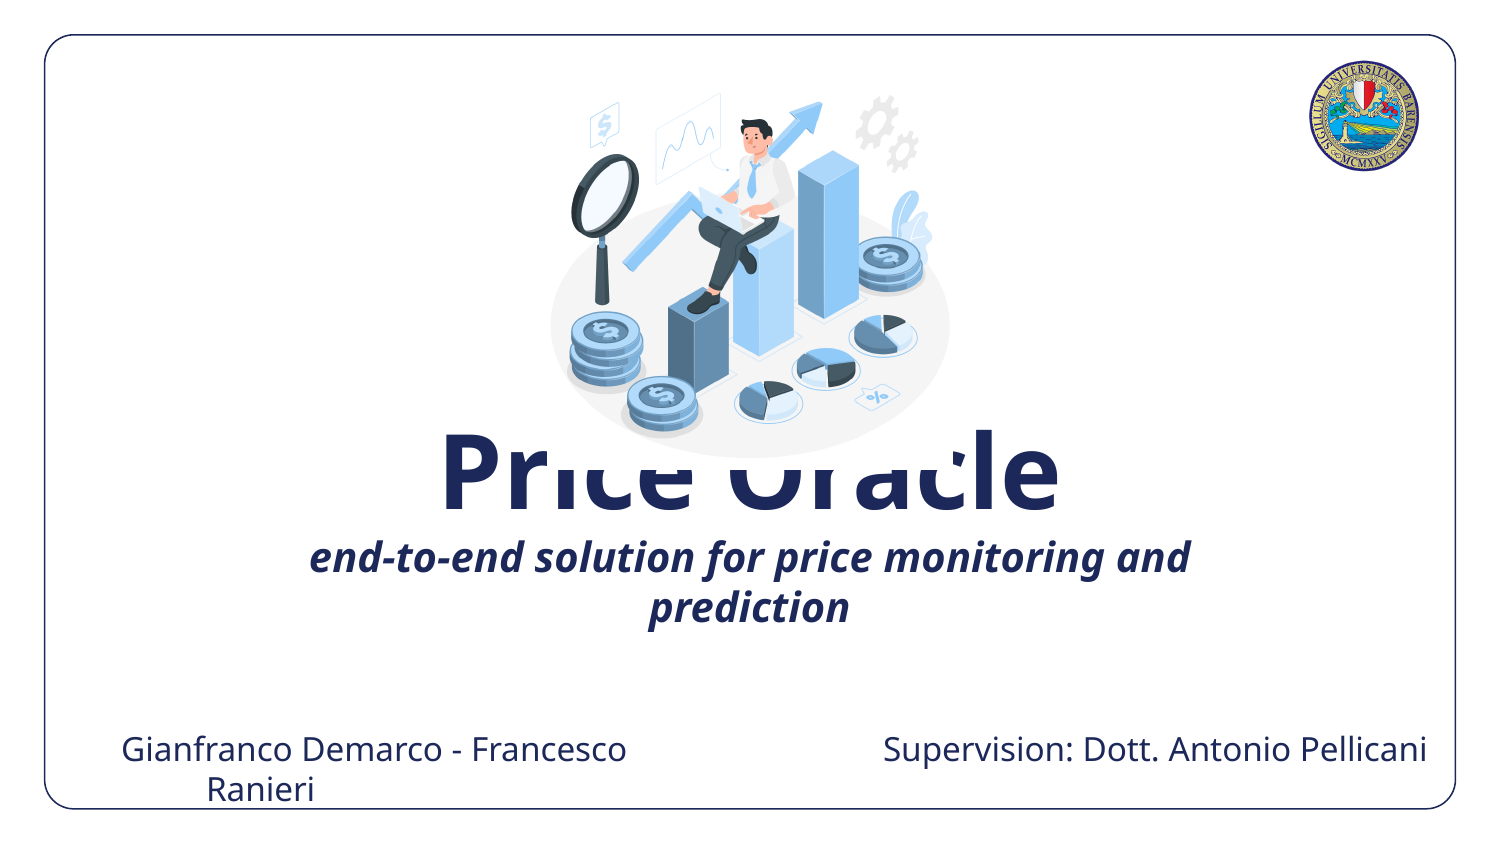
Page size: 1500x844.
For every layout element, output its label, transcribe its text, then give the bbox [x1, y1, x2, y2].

picture [1306, 58, 1423, 175]
title Price Oracle end-to-end solution for price monitoring and prediction [210, 375, 1290, 646]
subtitle Supervision: Dott. Antonio Pellicani [839, 712, 1473, 791]
picture [547, 64, 953, 471]
subtitle Gianfranco Demarco - Francesco Ranieri [57, 712, 692, 791]
